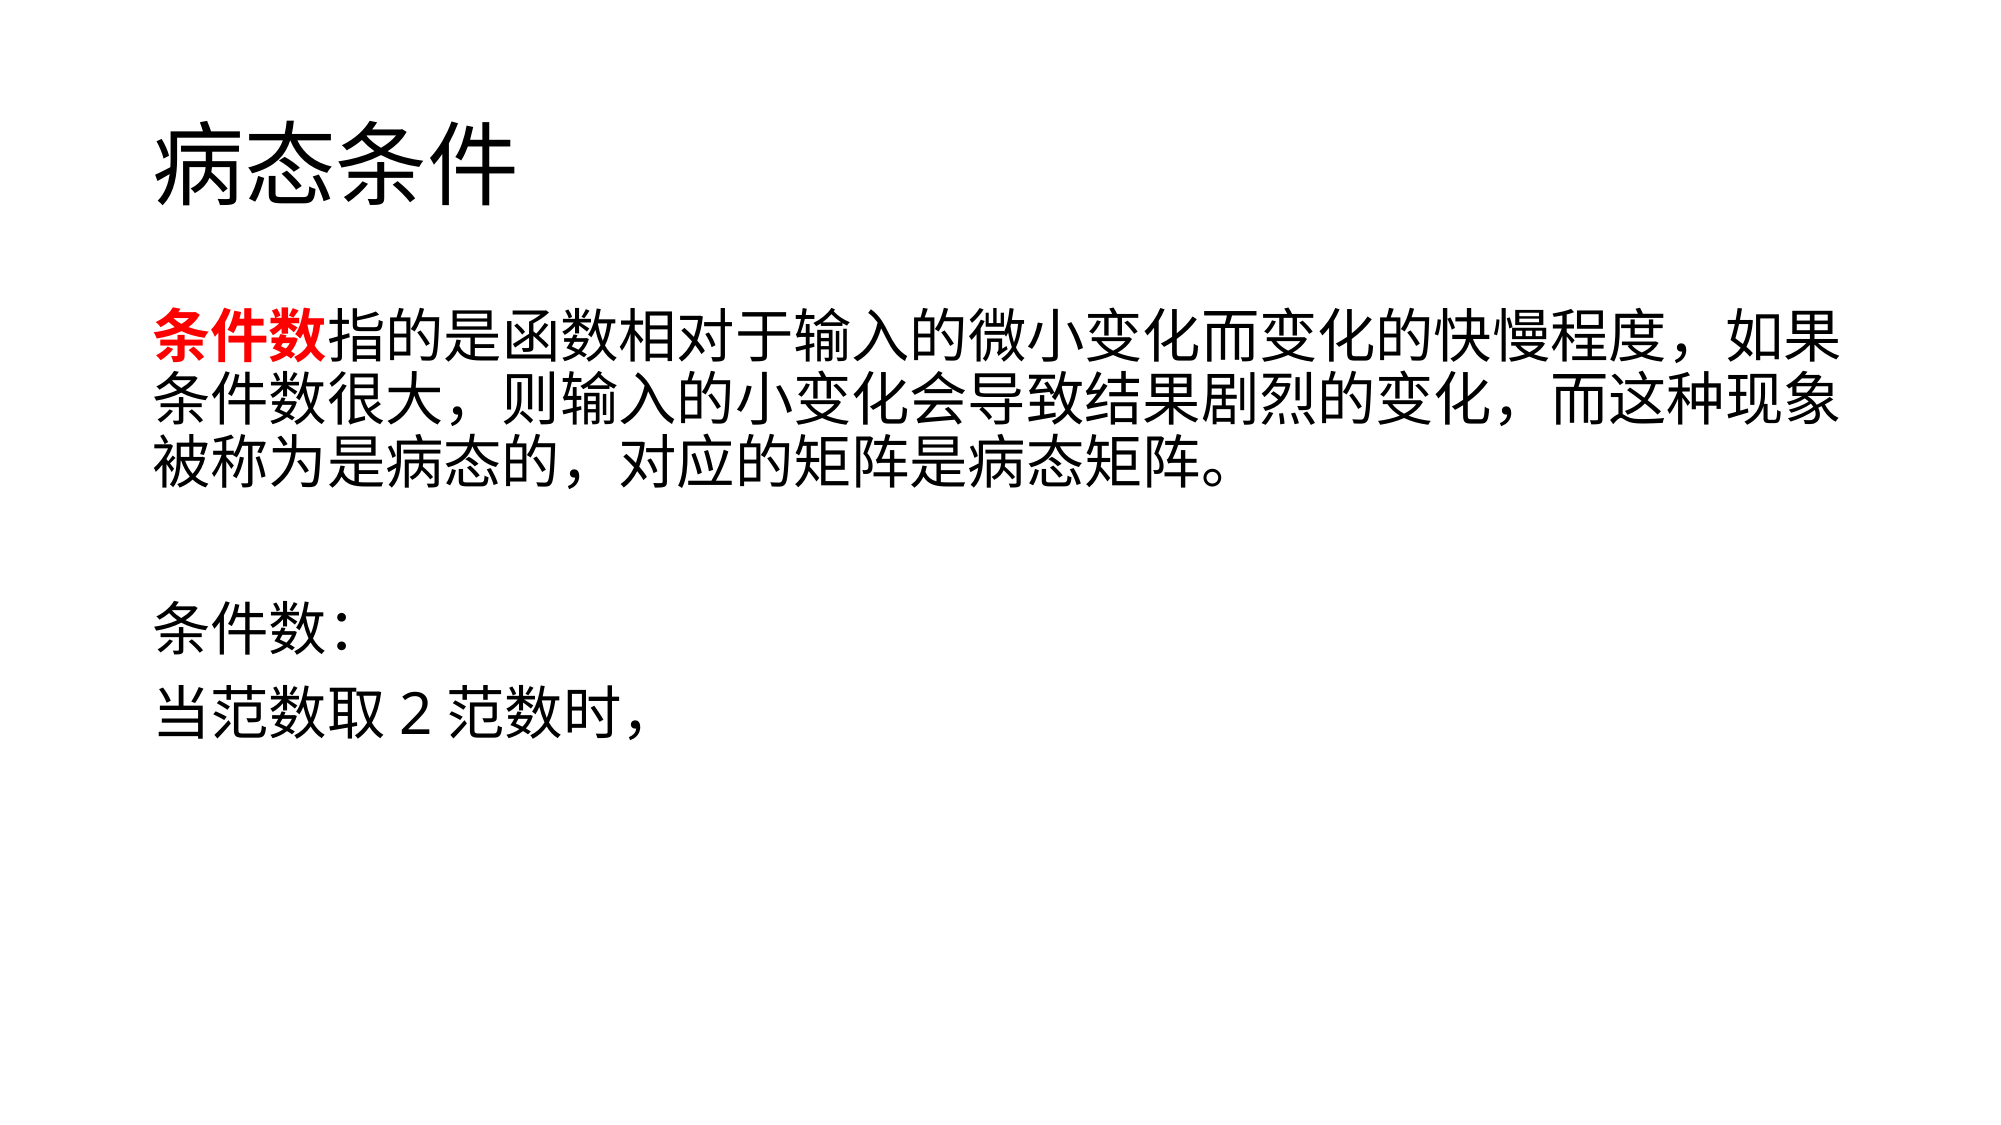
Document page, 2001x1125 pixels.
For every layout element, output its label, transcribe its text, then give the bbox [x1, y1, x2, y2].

title 病态条件 [137, 59, 1863, 278]
